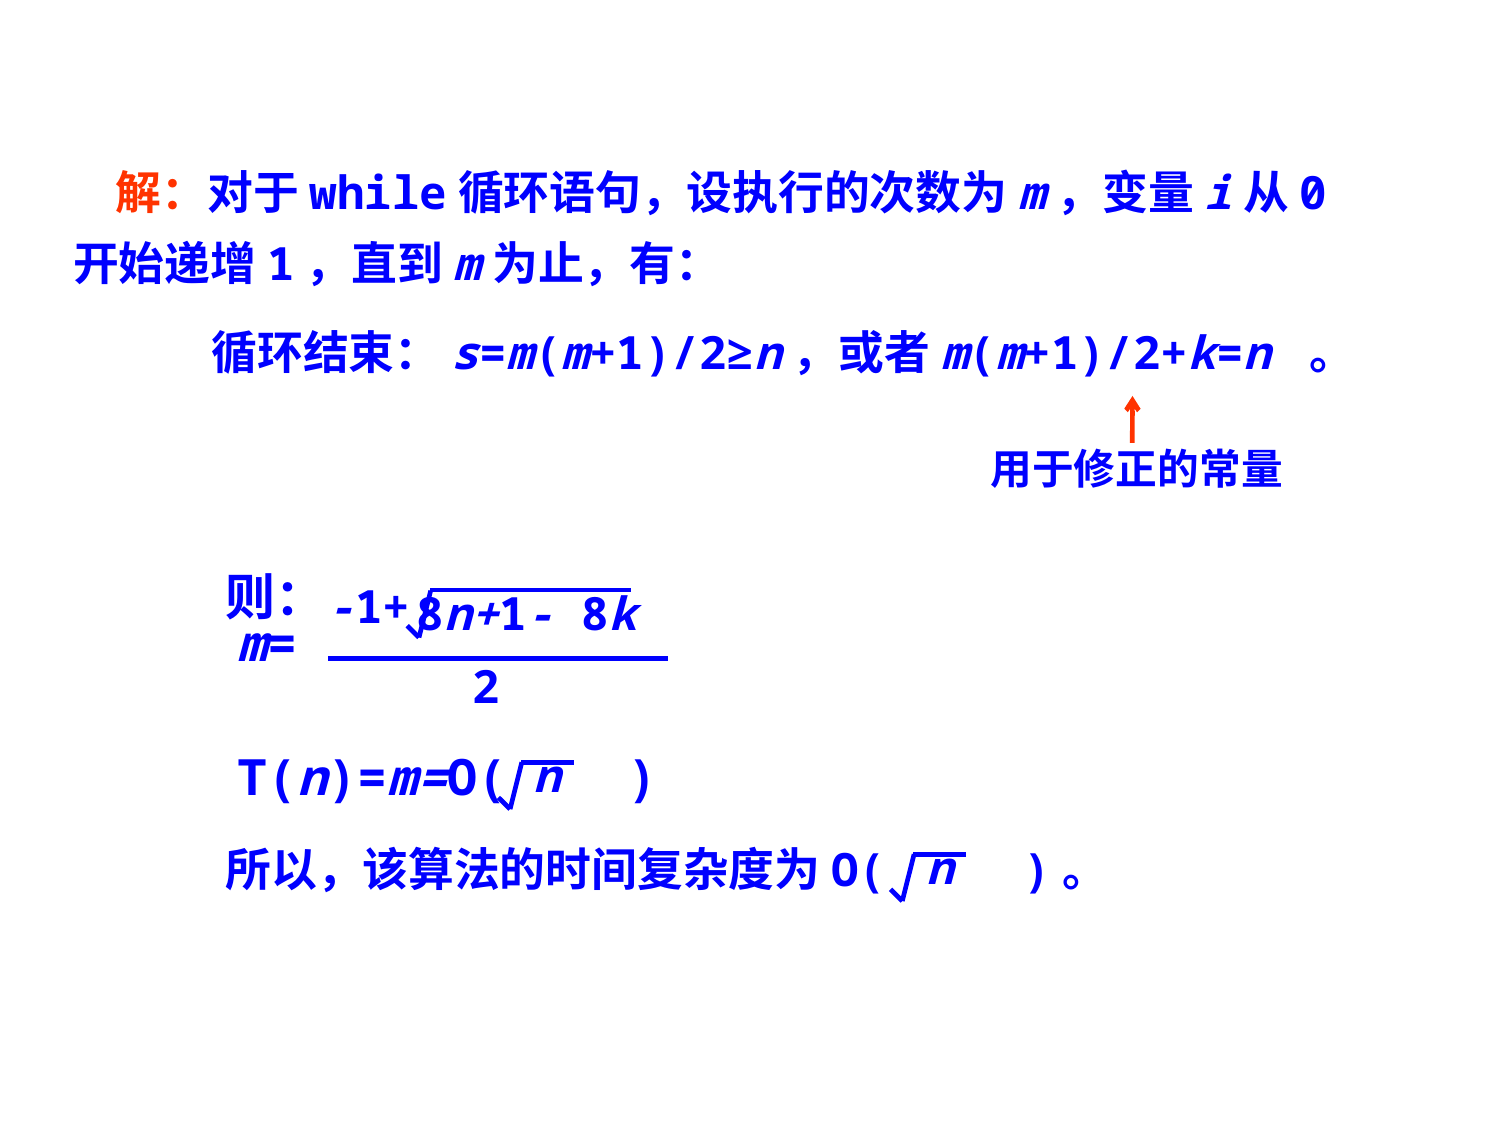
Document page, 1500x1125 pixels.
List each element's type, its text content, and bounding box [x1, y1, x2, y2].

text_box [222, 588, 669, 730]
text_box 则： [210, 498, 364, 694]
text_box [960, 395, 1313, 516]
text_box 循环结束：s=m(m+1)/2≥n，或者m(m+1)/2+k=n 。 [175, 316, 1395, 442]
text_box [222, 738, 715, 819]
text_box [210, 843, 1149, 921]
text_box 解：对于while循环语句，设执行的次数为m，变量i从0开始递增1，直到m为止，有： [58, 140, 1367, 297]
